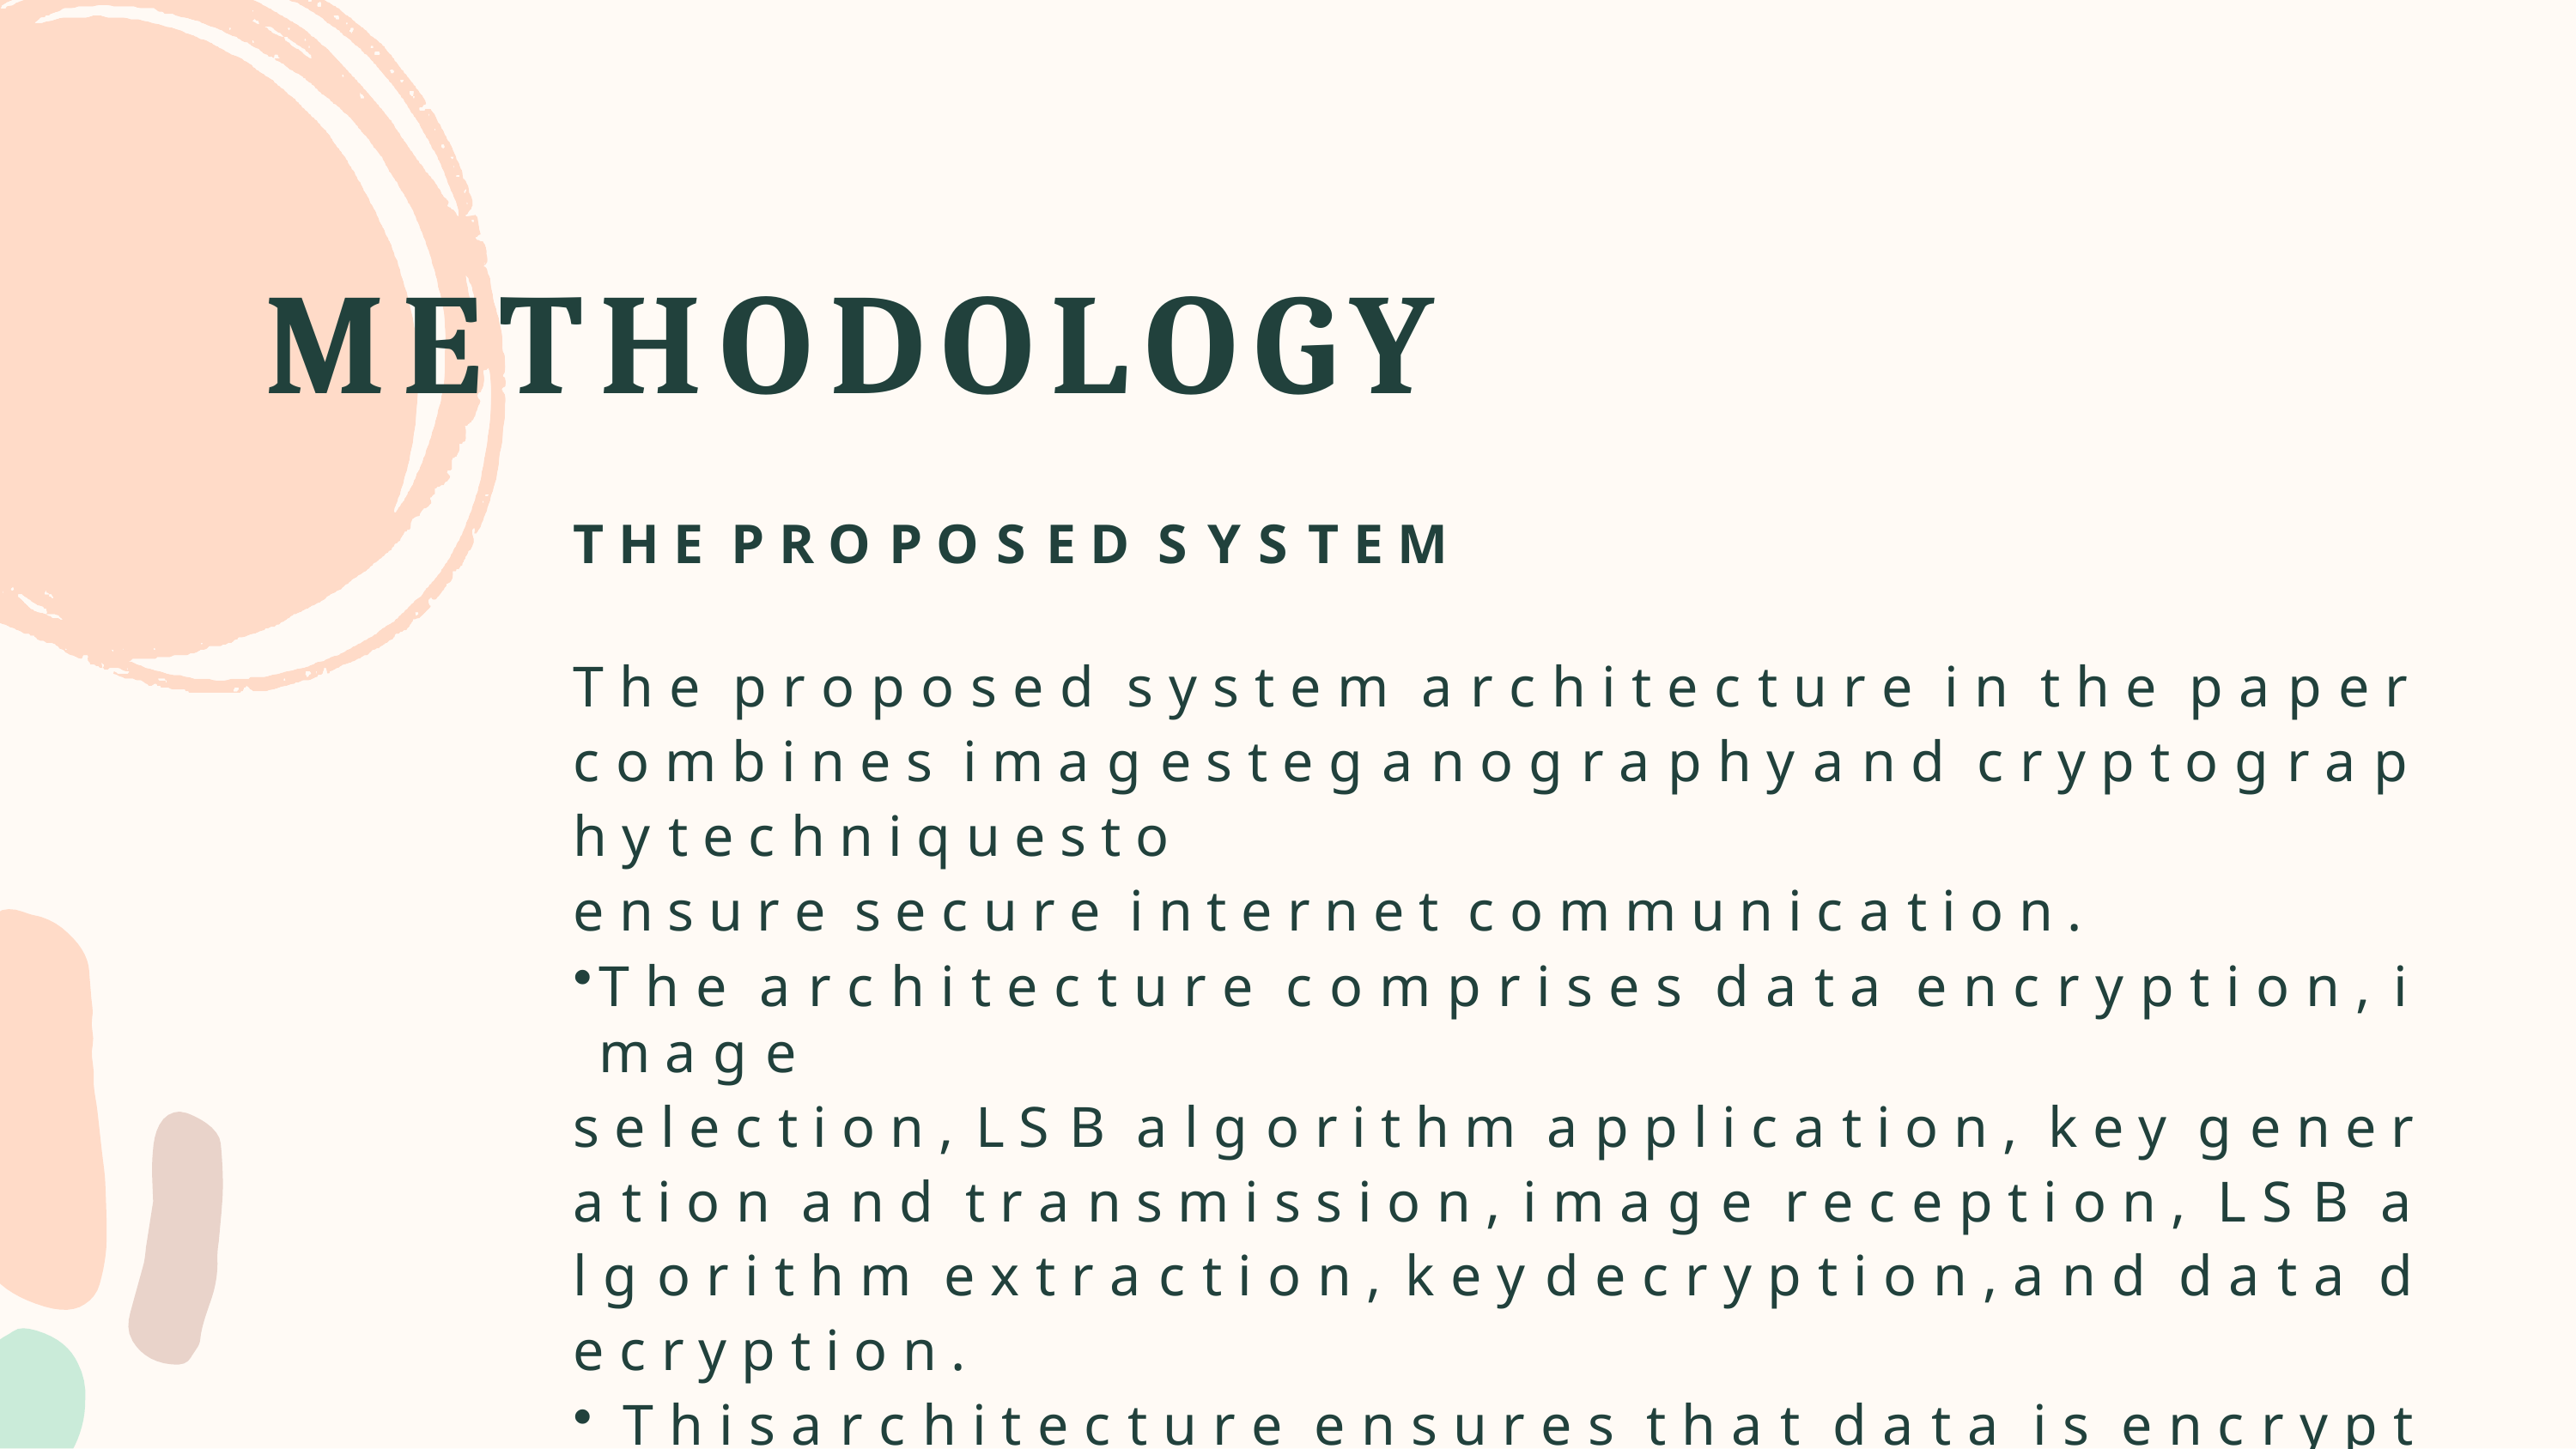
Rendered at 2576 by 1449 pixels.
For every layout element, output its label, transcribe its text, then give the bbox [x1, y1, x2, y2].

text_box T H E P R O P O S E D S Y S T E M T h e p r o p o s e d s y s t e m a r c h i t e c t u r e i n t h e p a p e r c o m b i n e s i m a g e s t e g a n o g r a p h y a n d c r y p t o g r a p h y t e c h n i q u e s t o e n s u r e s e c u r e i n t e r n e t c o m m u n i c a t i o n . T h e a r c h i t e c t u r e c o m p r i s e s d a t a e n c r y p t i o n , i m a g e s e l e c t i o n , L S B a l g o r i t h m a p p l i c a t i o n , k e y g e n e r a t i o n a n d t r a n s m i s s i o n , i m a g e r e c e p t i o n , L S B a l g o r i t h m e x t r a c t i o n , k e y d e c r y p t i o n , a n d d a t a d e c r y p t i o n . T h i s a r c h i t e c t u r e e n s u r e s t h a t d a t a i s e n c r y p t e d a n d h i d d e n w i t h i n a n i m a g e u s i n g t h e L S B a l g o r i t h m , p r o v i d i n g a n a d d i t i o n a l l a y e r o f s e c u r i t y . [571, 508, 2462, 1449]
text_box [128, 1112, 223, 1365]
title METHODOLOGY [509, 248, 1510, 493]
text_box [0, 1328, 86, 1449]
picture [0, 0, 506, 693]
text_box [0, 909, 107, 1310]
